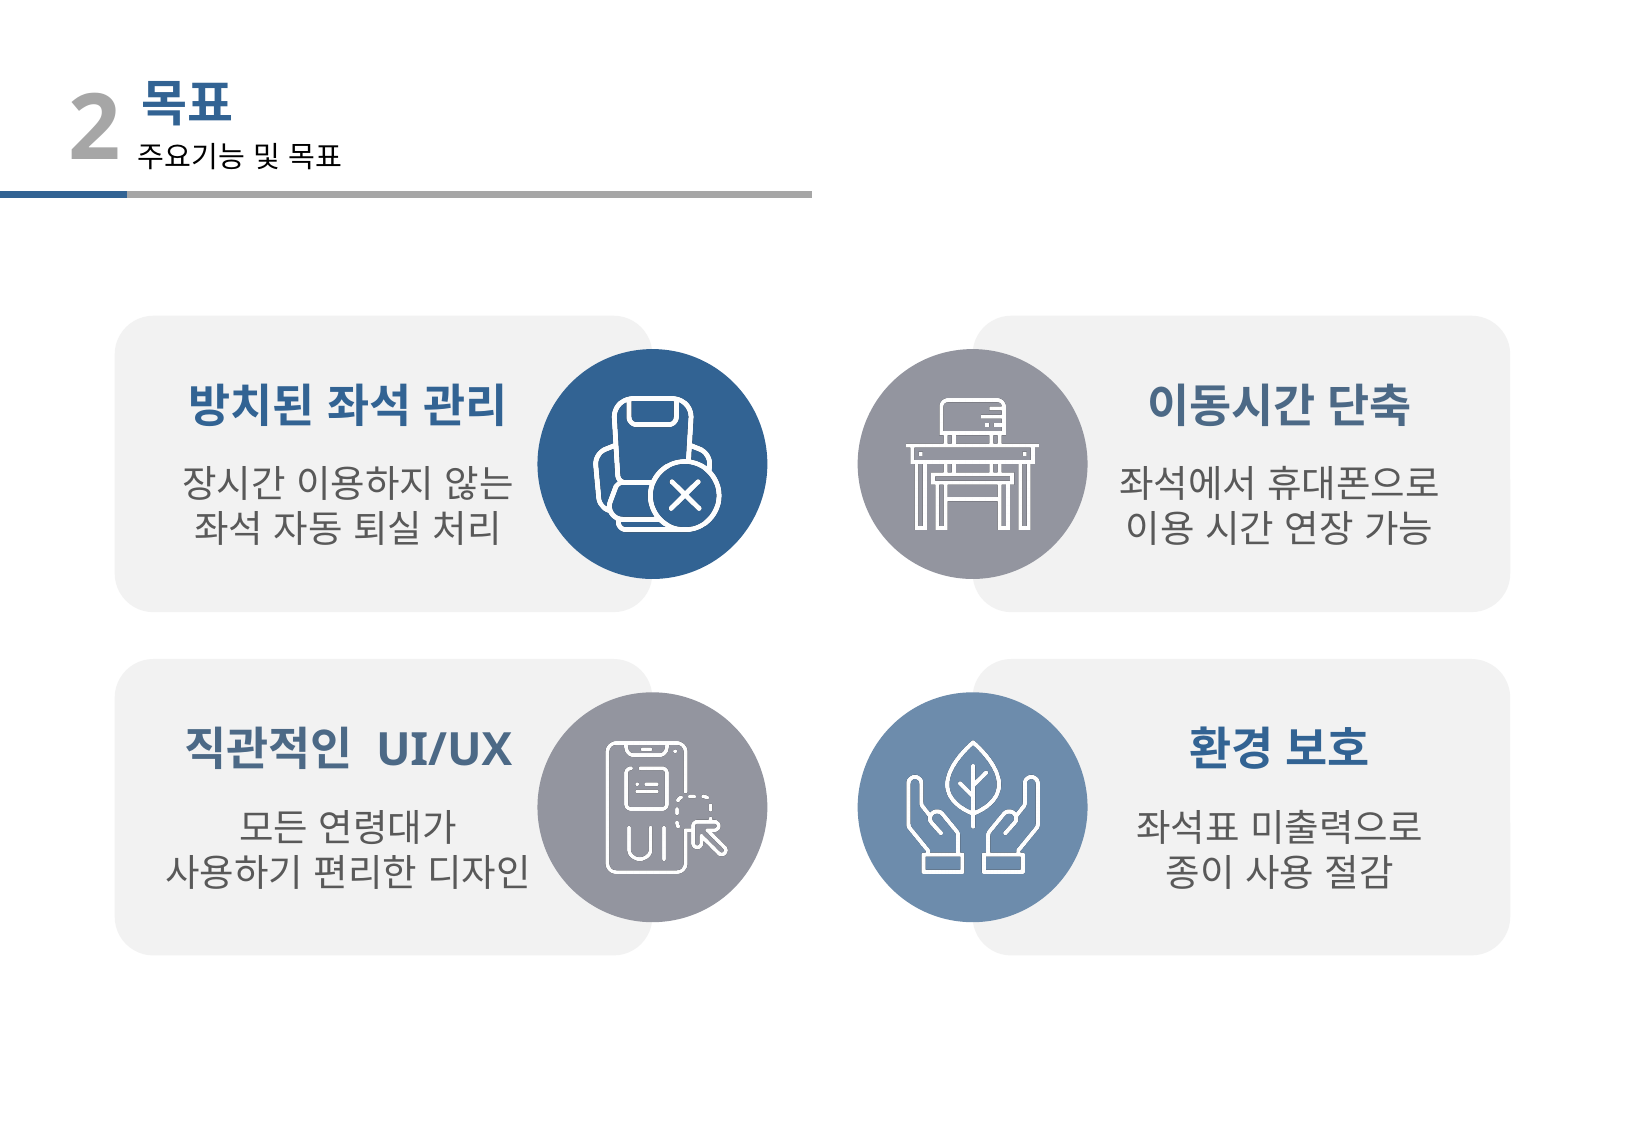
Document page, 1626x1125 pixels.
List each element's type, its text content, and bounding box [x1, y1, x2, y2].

text_box 환경 보호 [1078, 712, 1481, 783]
text_box [536, 691, 769, 924]
text_box 직관적인 UI/UX [166, 712, 531, 783]
text_box 2 [53, 38, 127, 186]
text_box [113, 314, 653, 614]
text_box [737, 384, 769, 544]
text_box 주요기능 및 목표 [127, 131, 358, 181]
picture [904, 738, 1042, 876]
text_box 모든 연령대가 사용하기 편리한 디자인 [142, 796, 555, 901]
text_box 방치된 좌석 관리 [166, 369, 531, 439]
text_box [971, 314, 1512, 614]
text_box [972, 657, 1512, 957]
text_box 좌석표 미출력으로 종이 사용 절감 [1108, 796, 1451, 901]
text_box [856, 691, 1089, 924]
text_box [536, 384, 568, 544]
text_box 좌석에서 휴대폰으로 이용 시간 연장 가능 [1097, 452, 1462, 558]
picture [600, 741, 733, 874]
picture [568, 380, 737, 548]
picture [906, 398, 1039, 530]
text_box [572, 548, 733, 581]
text_box 장시간 이용하지 않는 좌석 자동 퇴실 처리 [166, 452, 531, 558]
text_box 목표 [126, 64, 248, 139]
text_box 이동시간 단축 [1078, 369, 1481, 439]
text_box [113, 657, 653, 957]
text_box [572, 348, 733, 380]
text_box [857, 349, 1088, 579]
